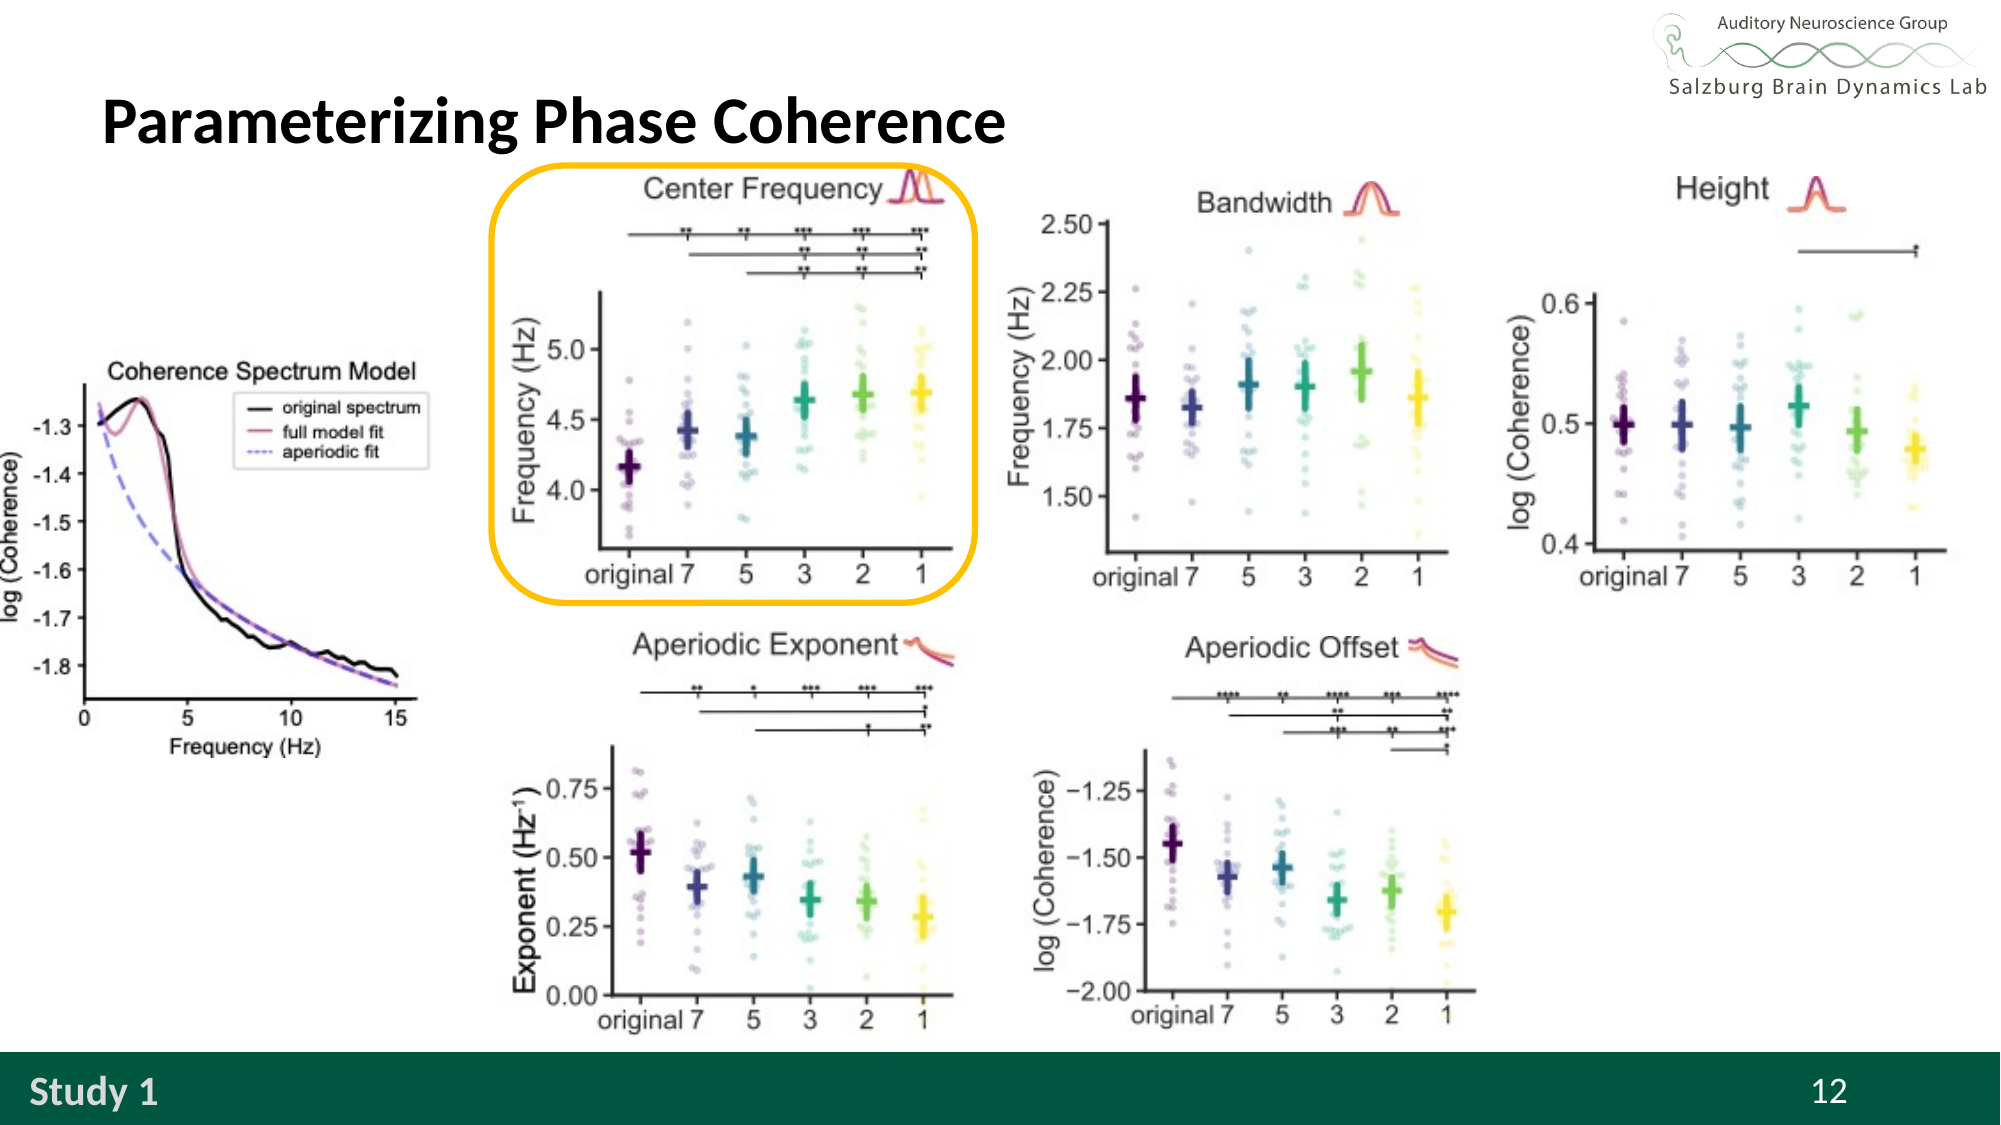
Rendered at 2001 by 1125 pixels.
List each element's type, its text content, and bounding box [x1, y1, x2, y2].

picture [502, 630, 975, 1046]
picture [0, 333, 454, 758]
slide_number 12 [1412, 1058, 1863, 1118]
picture [1023, 636, 1497, 1040]
picture [997, 181, 1470, 603]
picture [1648, 4, 1999, 99]
text_box Parameterizing Phase Coherence [87, 69, 1023, 165]
text_box [490, 202, 500, 567]
picture [1496, 176, 1969, 603]
picture [500, 166, 975, 601]
text_box Study 1 [14, 1056, 175, 1122]
